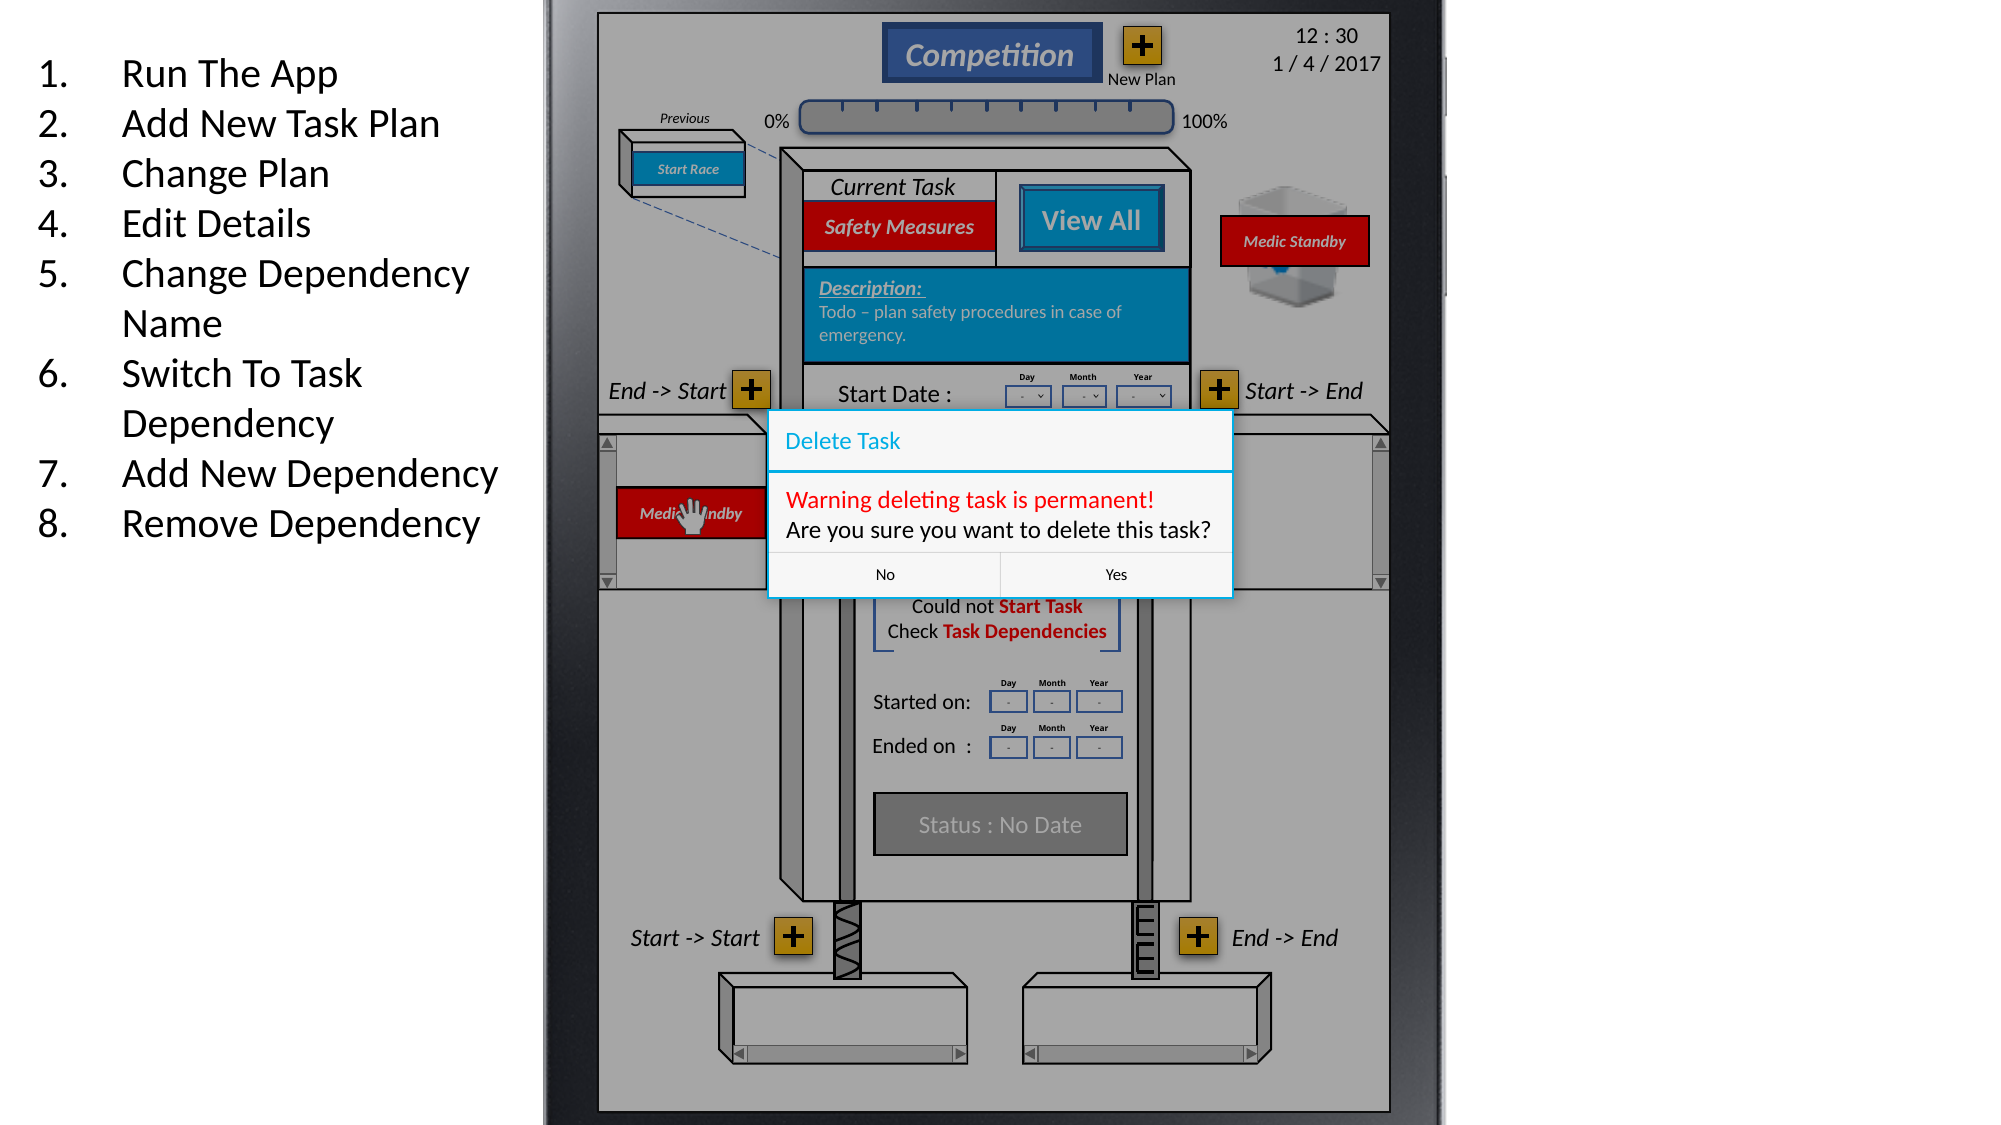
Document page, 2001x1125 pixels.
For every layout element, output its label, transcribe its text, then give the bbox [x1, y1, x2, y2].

text_box Run The App Add New Task Plan Change Plan Edit Details Change Dependency Name Switch To Task Dependency Add New Dependency Remove Dependency [22, 37, 543, 553]
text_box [616, 487, 766, 539]
picture [543, 0, 1447, 1125]
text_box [767, 409, 1233, 599]
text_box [870, 599, 1124, 652]
